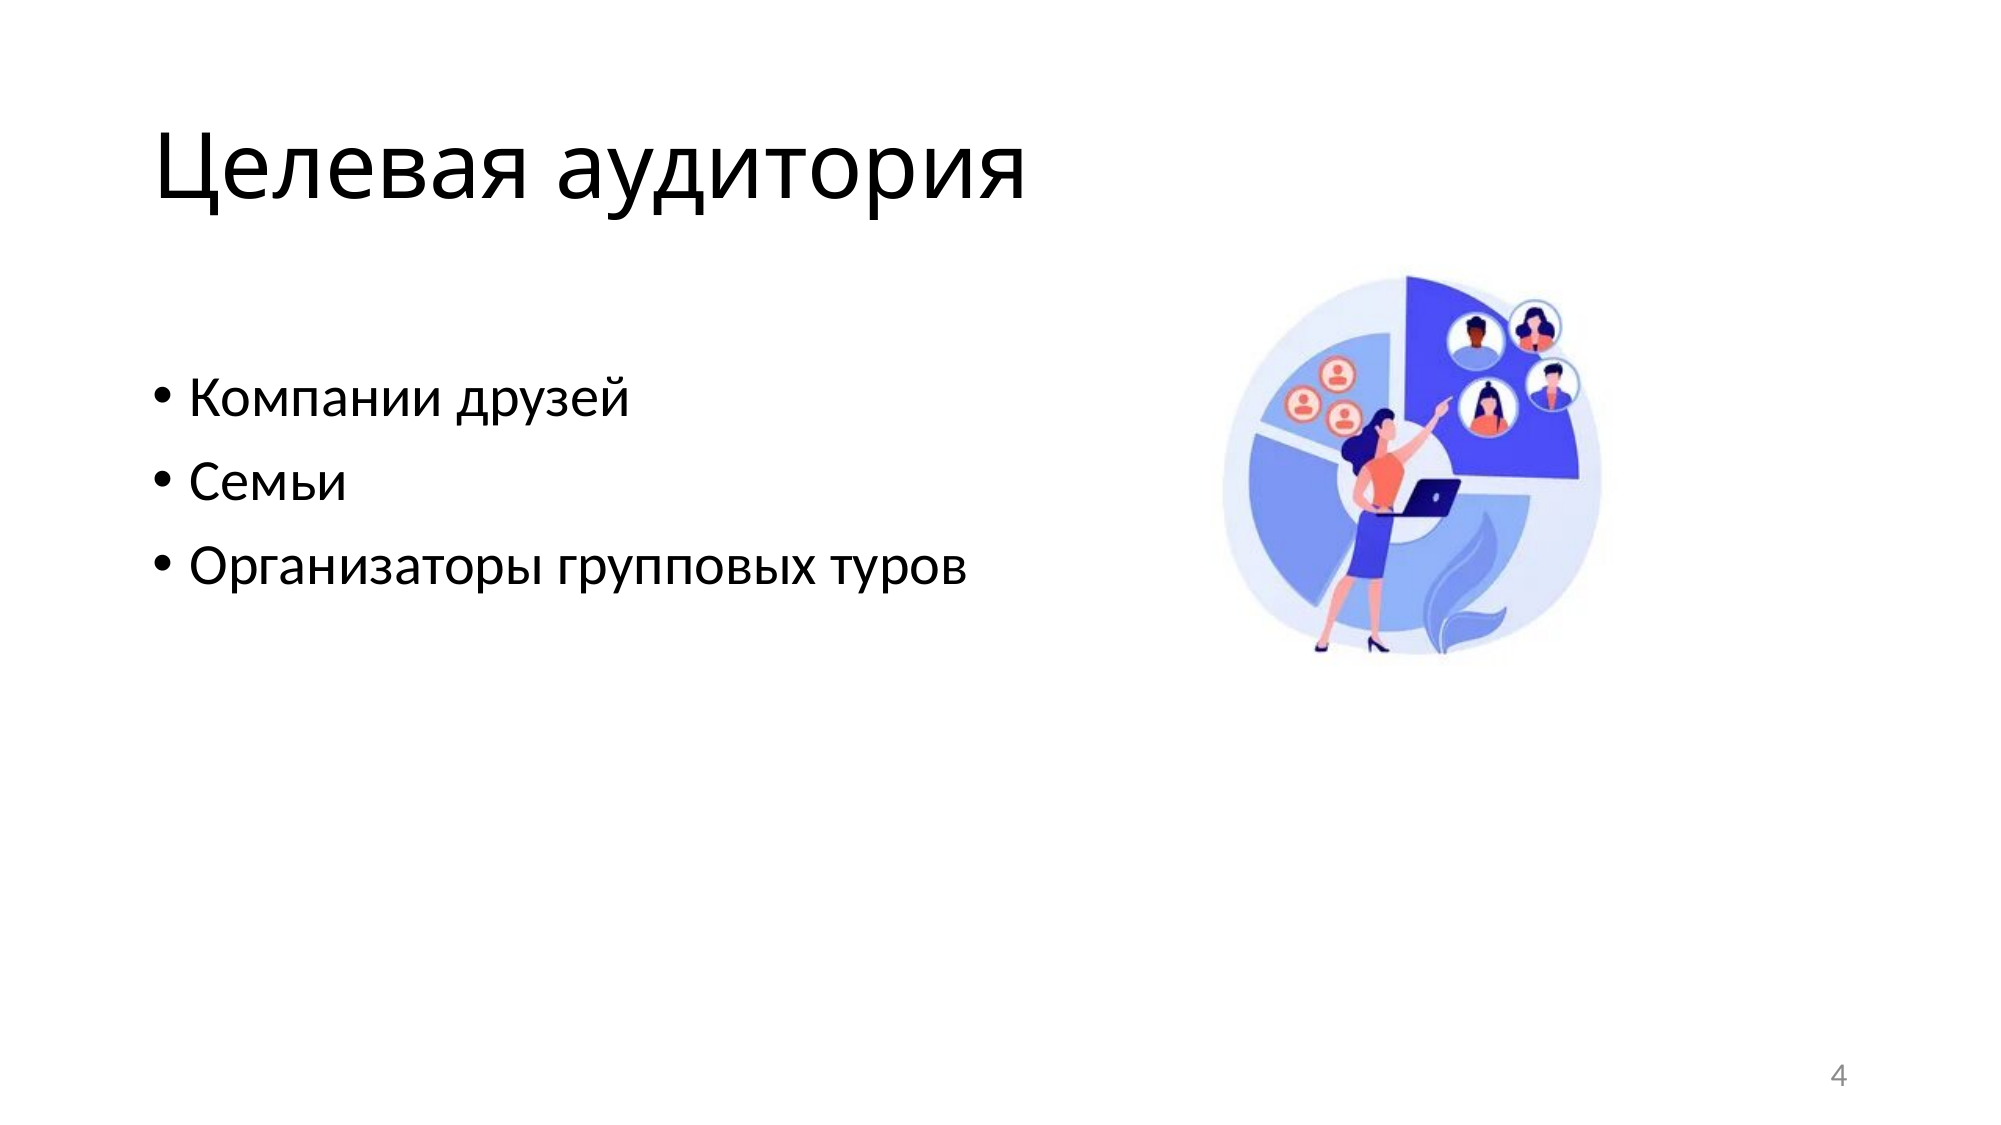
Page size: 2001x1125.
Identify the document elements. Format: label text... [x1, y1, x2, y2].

list Компании друзей Семьи Организаторы групповых туров [137, 358, 1863, 1073]
slide_number 4 [1412, 1042, 1863, 1103]
picture [1162, 215, 1663, 716]
title Целевая аудитория [137, 59, 1863, 278]
